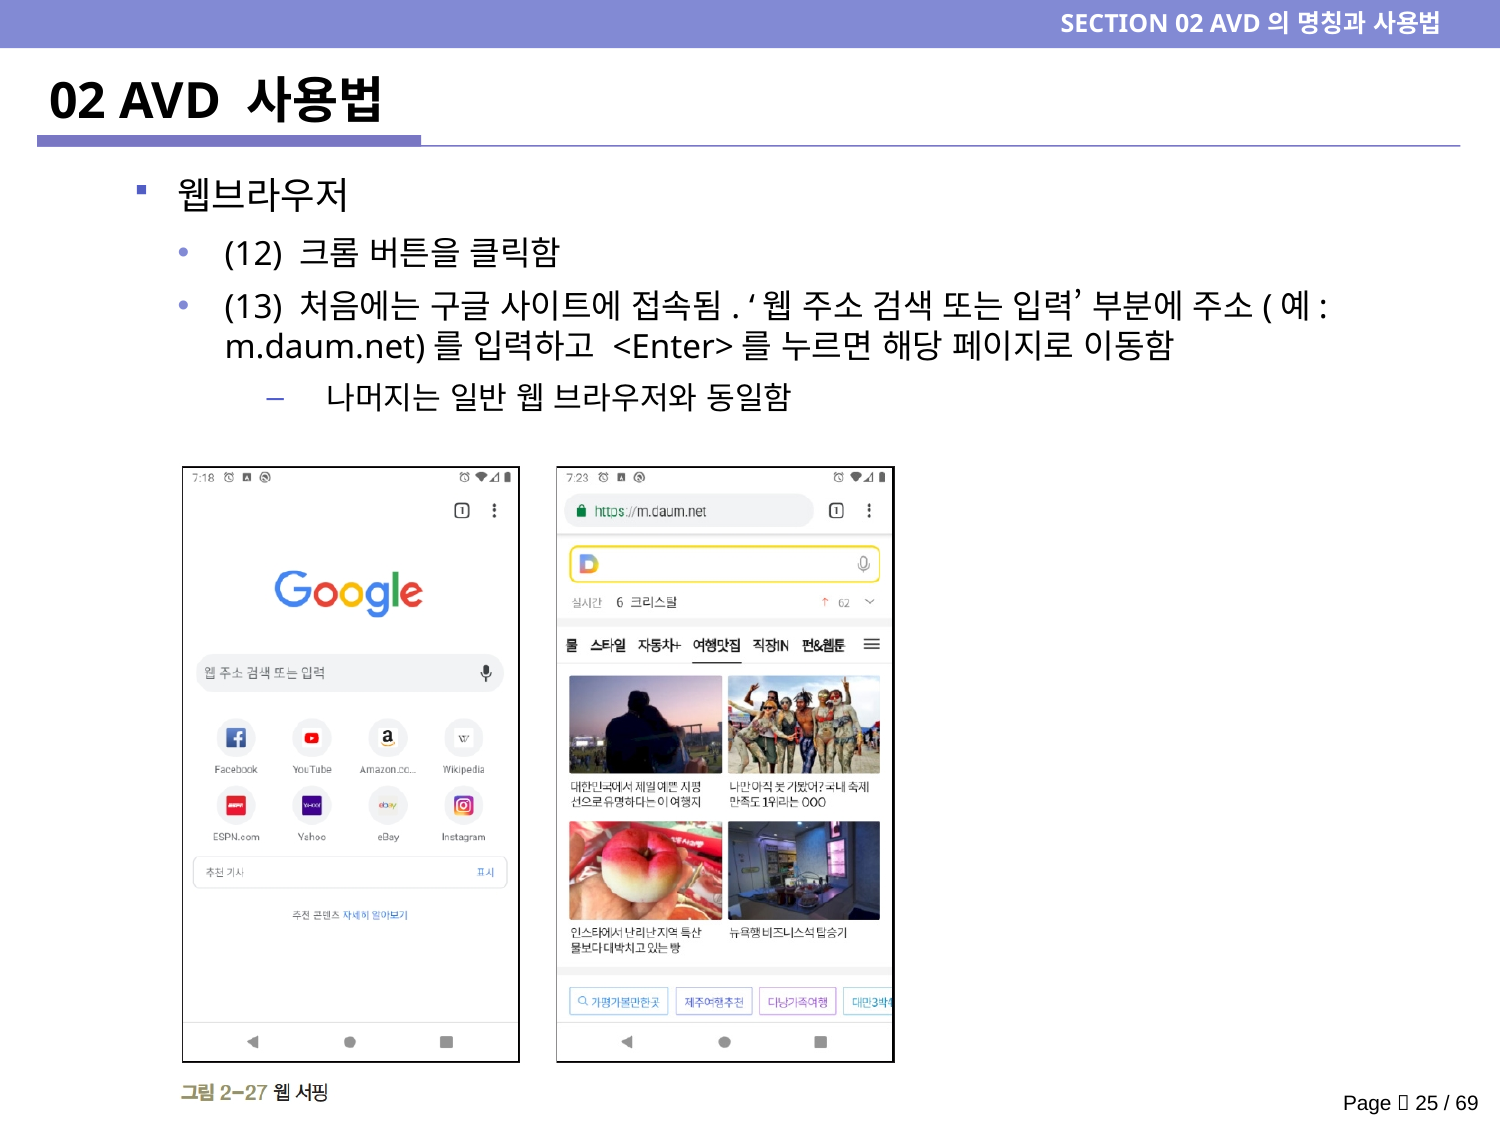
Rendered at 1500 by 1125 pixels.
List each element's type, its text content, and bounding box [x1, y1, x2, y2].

text_box SECTION 02 AVD의 명칭과 사용법 [1045, 0, 1500, 45]
list 웹브라우저 (12) 크롬 버튼을 클릭함 (13) 처음에는 구글 사이트에 접속됨. ‘웹 주소 검색 또는 입력’ 부분에 주소(예: m.daum.net)를 입력하고 <Enter>를 누르면 해당 페이지로 이동함 나머지는 일반 웹 브라우저와 동일함 [104, 171, 1382, 880]
picture [178, 462, 898, 1104]
title 02 AVD 사용법 [48, 67, 1448, 132]
